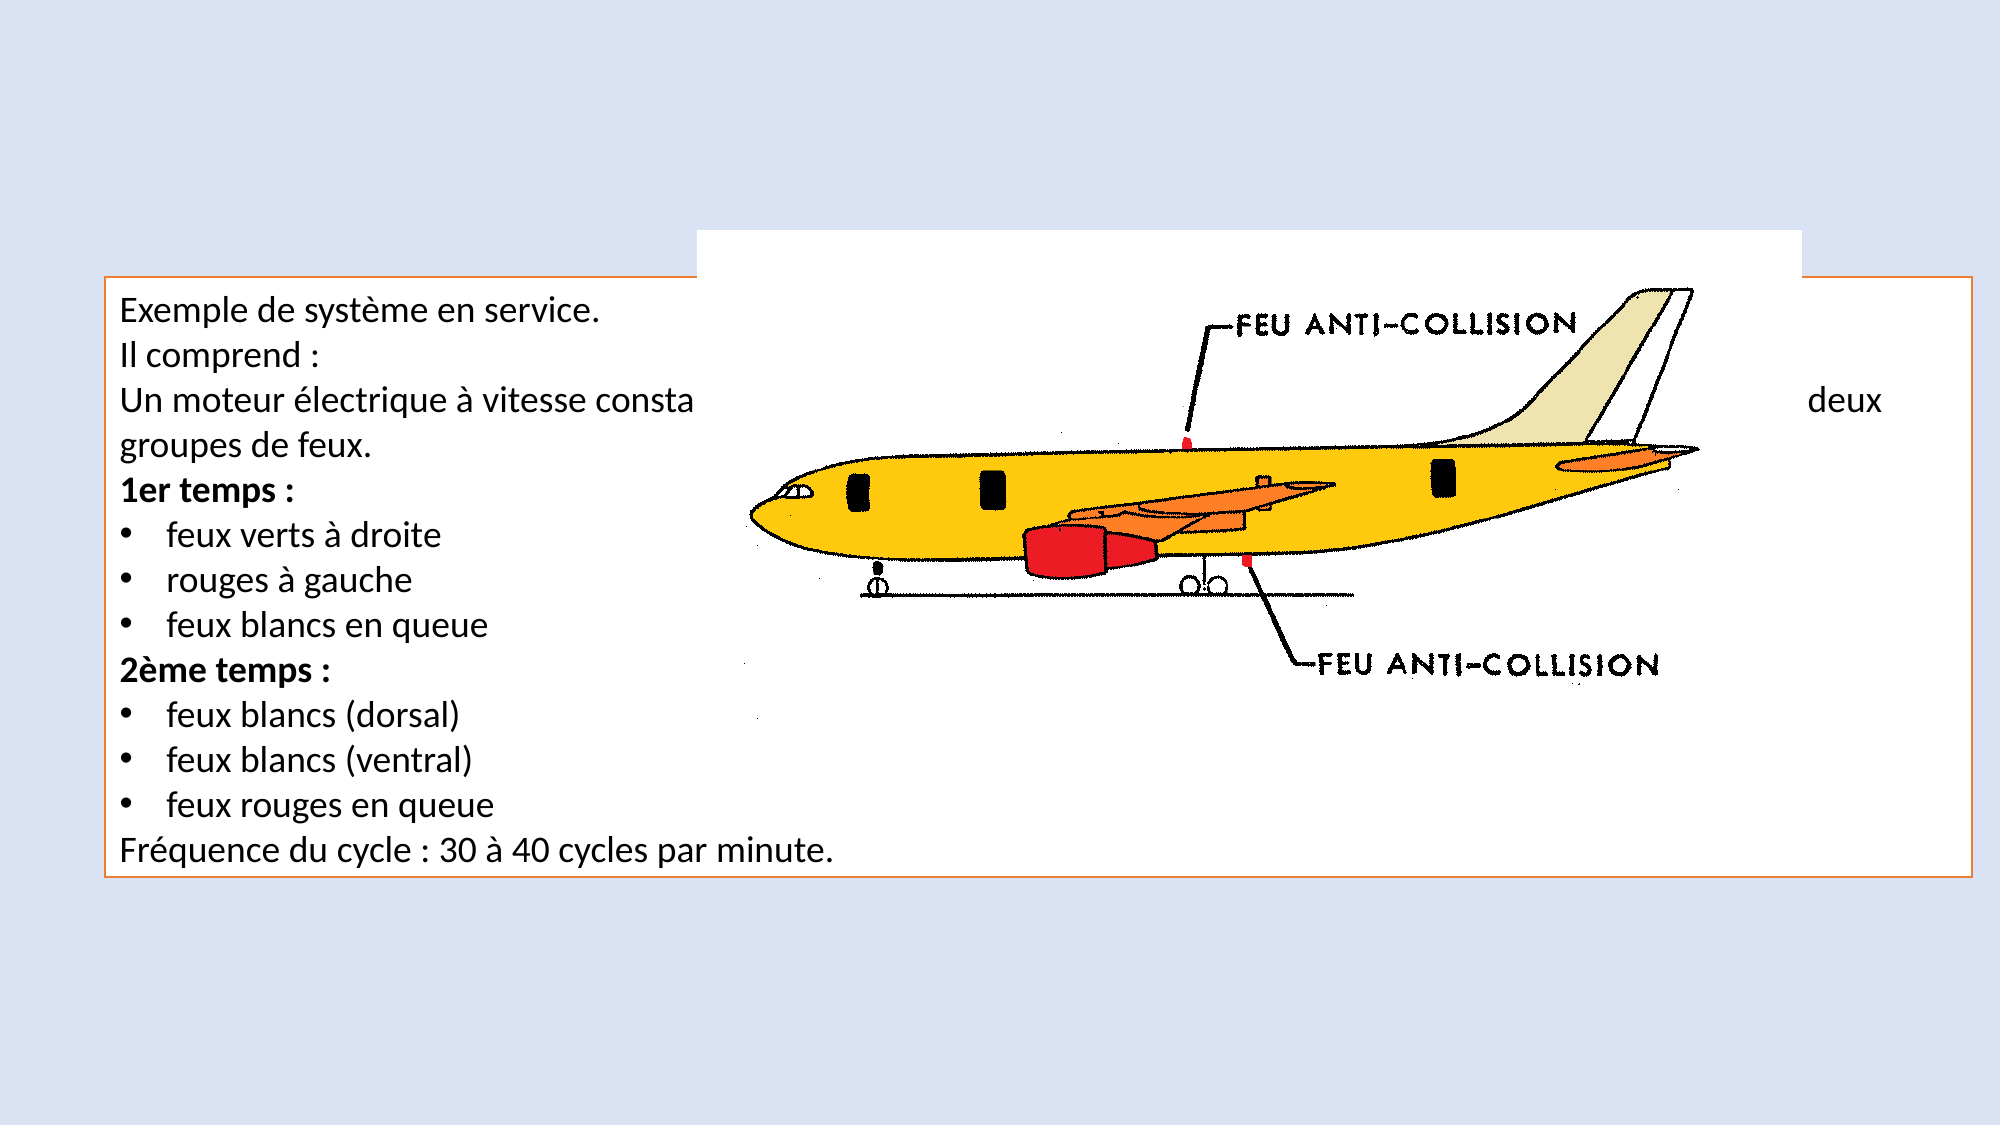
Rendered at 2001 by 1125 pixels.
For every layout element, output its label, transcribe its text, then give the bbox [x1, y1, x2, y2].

text_box Exemple de système en service. Il comprend : Un moteur électrique à vitesse constante entraînant un dispositif à cames assurant l’allumage et l’extinction de deux groupes de feux. 1er temps : feux verts à droite rouges à gauche feux blancs en queue 2ème temps : feux blancs (dorsal) feux blancs (ventral) feux rouges en queue Fréquence du cycle : 30 à 40 cycles par minute. [104, 276, 1973, 878]
picture [697, 230, 1802, 759]
